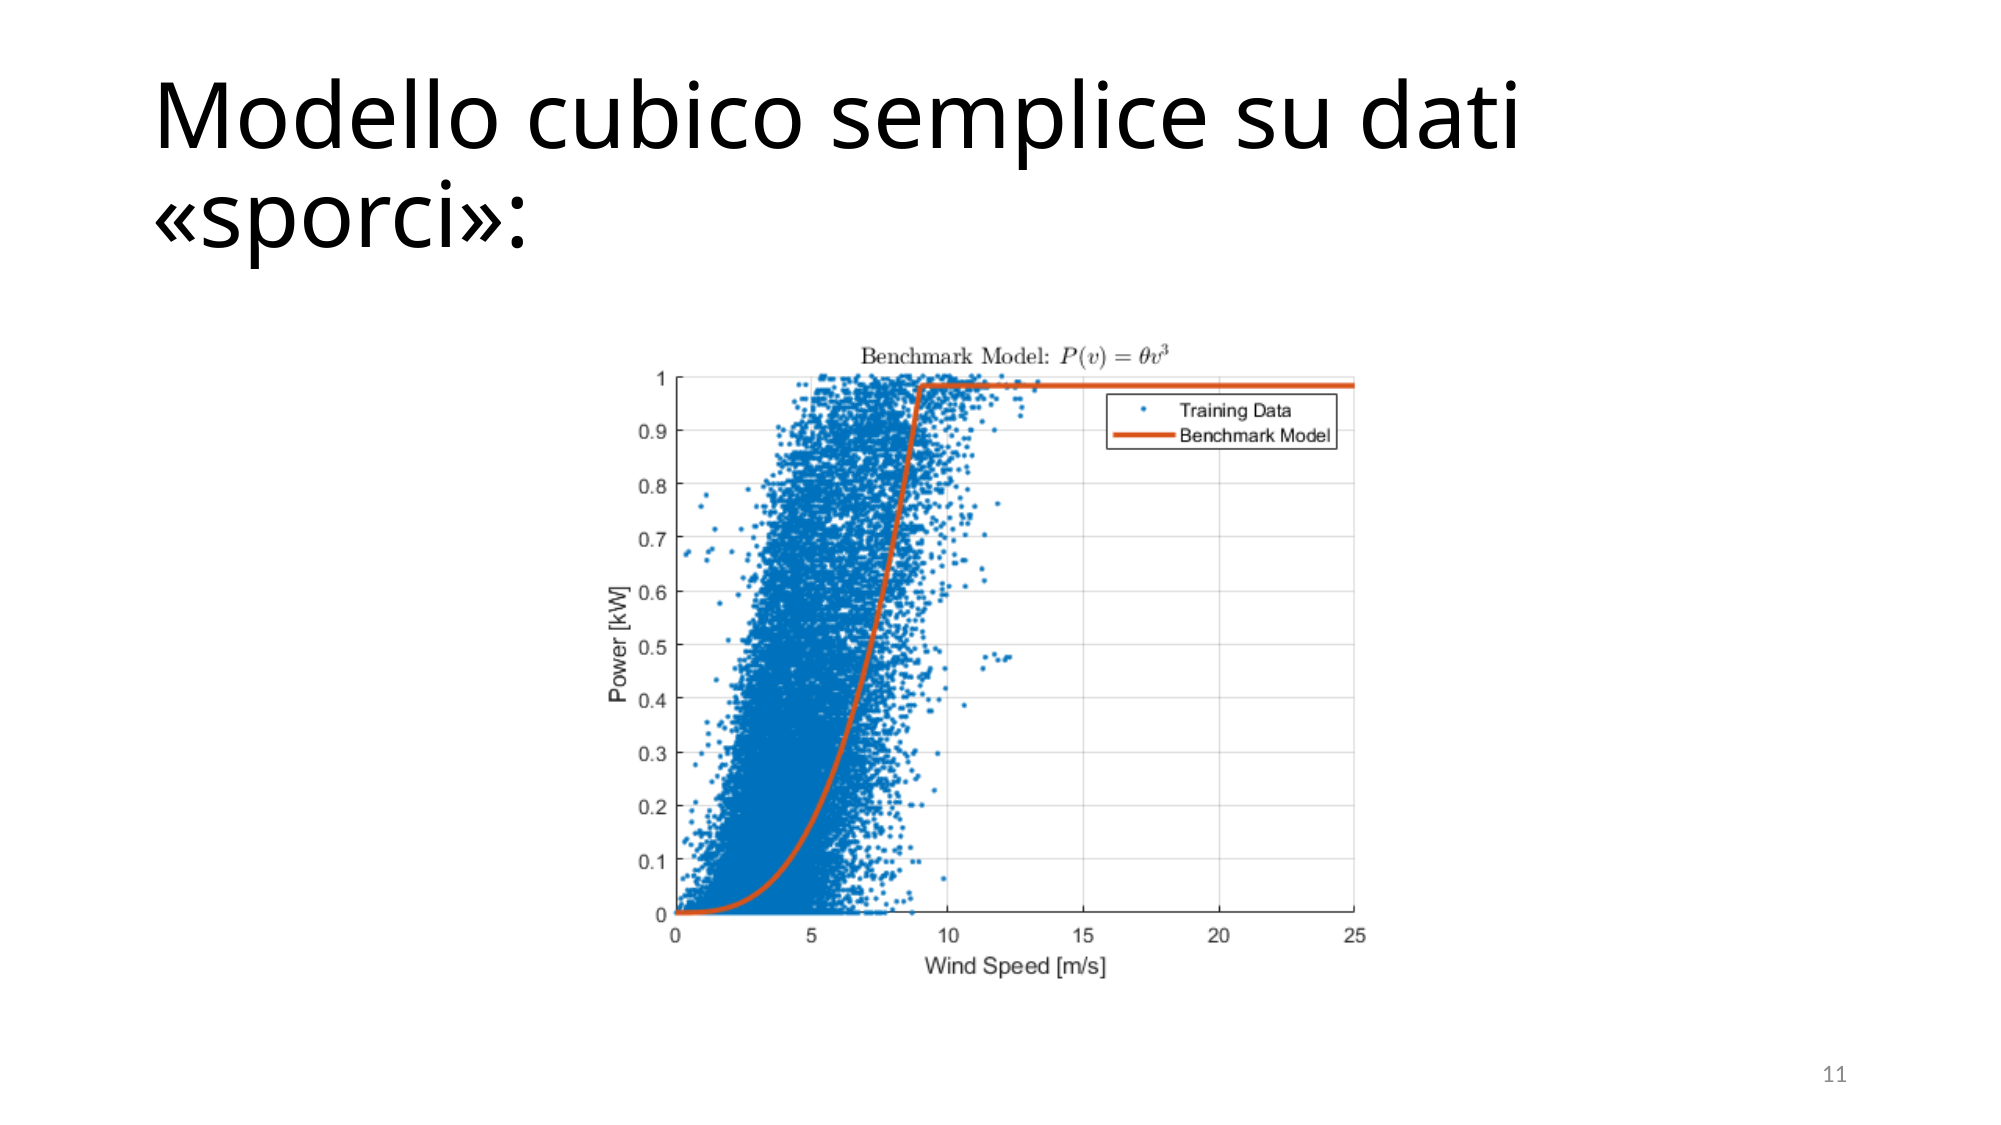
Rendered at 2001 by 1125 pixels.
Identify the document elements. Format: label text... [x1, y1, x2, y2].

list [562, 328, 1438, 985]
slide_number 11 [1412, 1042, 1863, 1103]
title Modello cubico semplice su dati «sporci»: [137, 59, 1863, 278]
